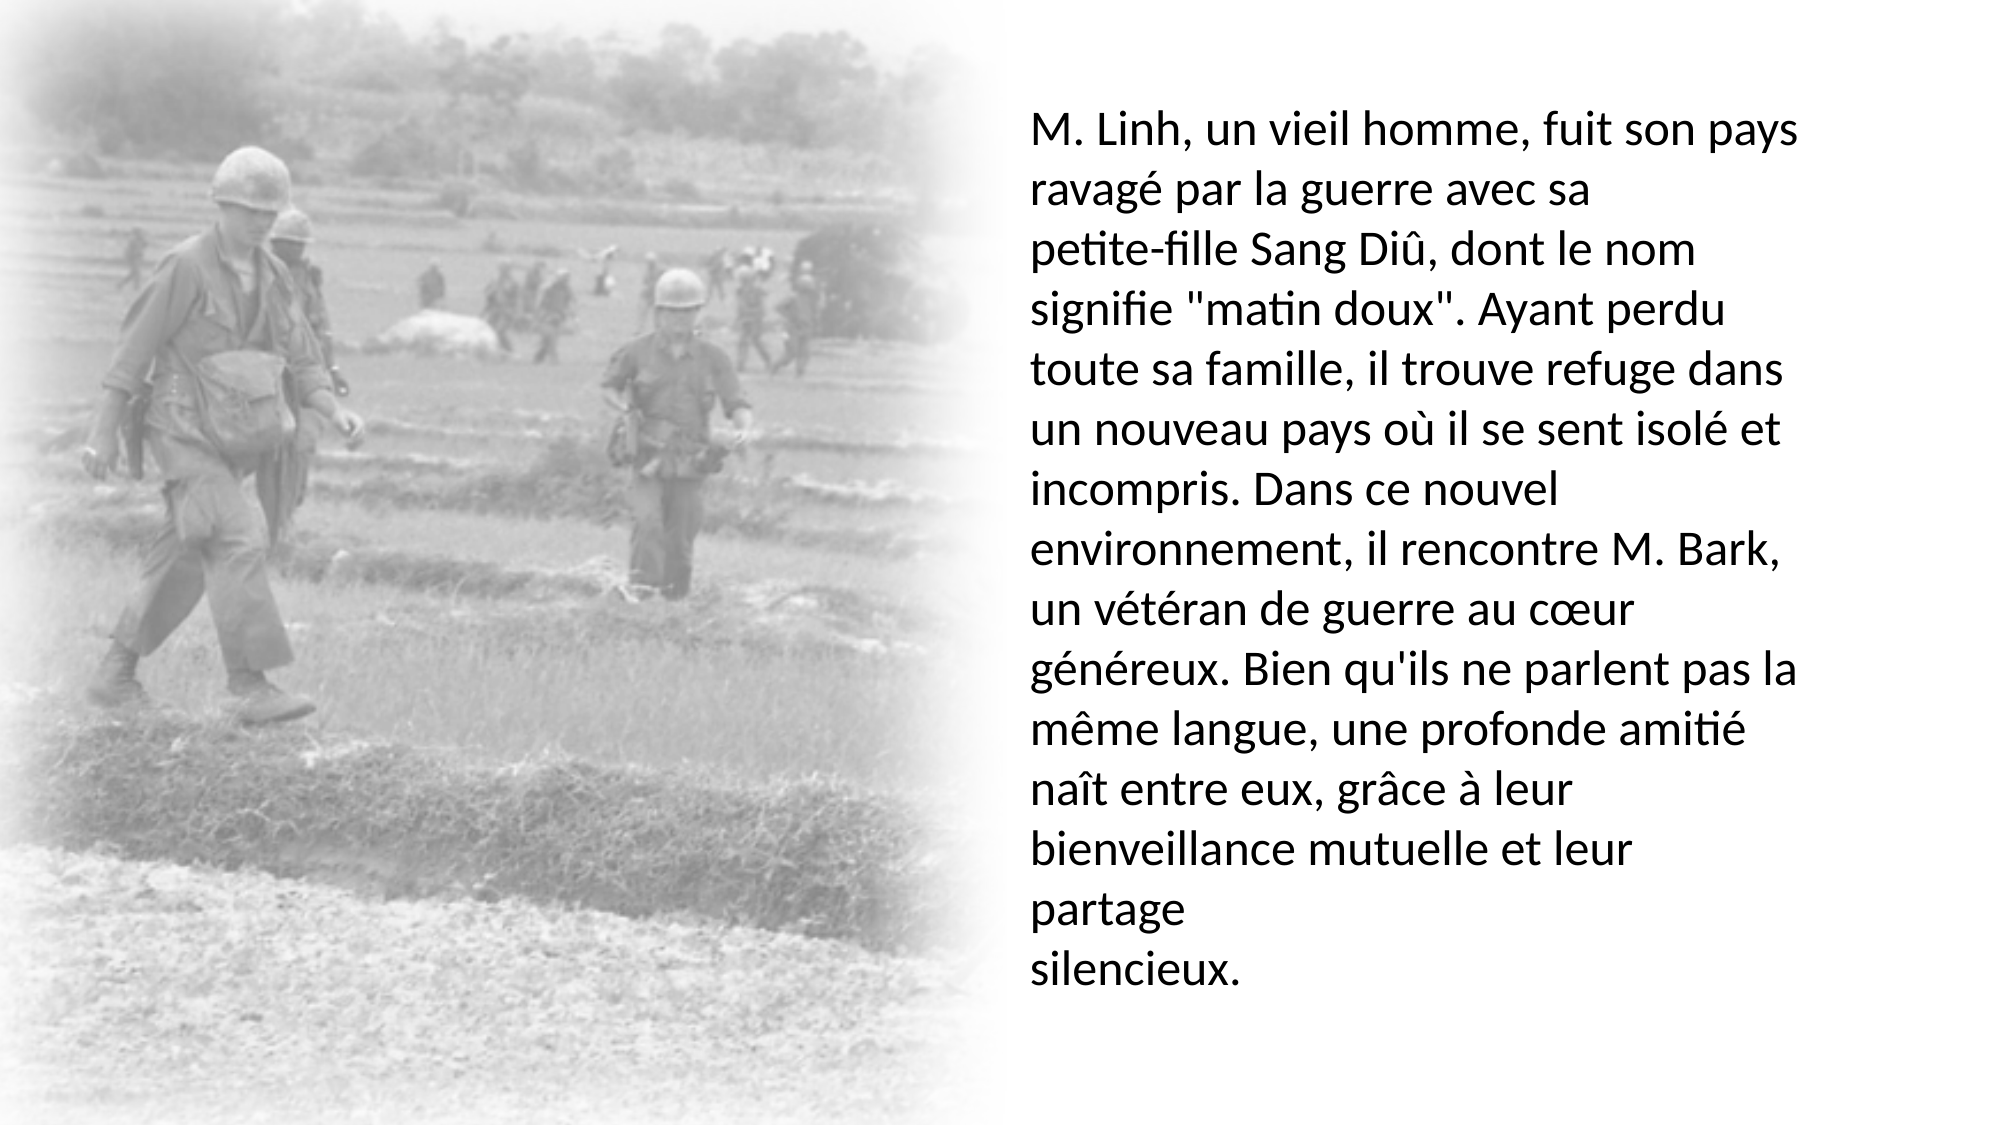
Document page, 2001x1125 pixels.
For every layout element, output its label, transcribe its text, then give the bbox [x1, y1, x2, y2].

picture [0, 0, 1016, 1125]
text_box M. Linh, un vieil homme, fuit son pays ravagé par la guerre avec sa petite-fille Sang Diû, dont le nom signifie "matin doux". Ayant perdu toute sa famille, il trouve refuge dans un nouveau pays où il se sent isolé et incompris. Dans ce nouvel environnement, il rencontre M. Bark, un vétéran de guerre au cœur généreux. Bien qu'ils ne parlent pas la même langue, une profonde amitié naît entre eux, grâce à leur bienveillance mutuelle et leur partage silencieux. [1016, 87, 1815, 1003]
